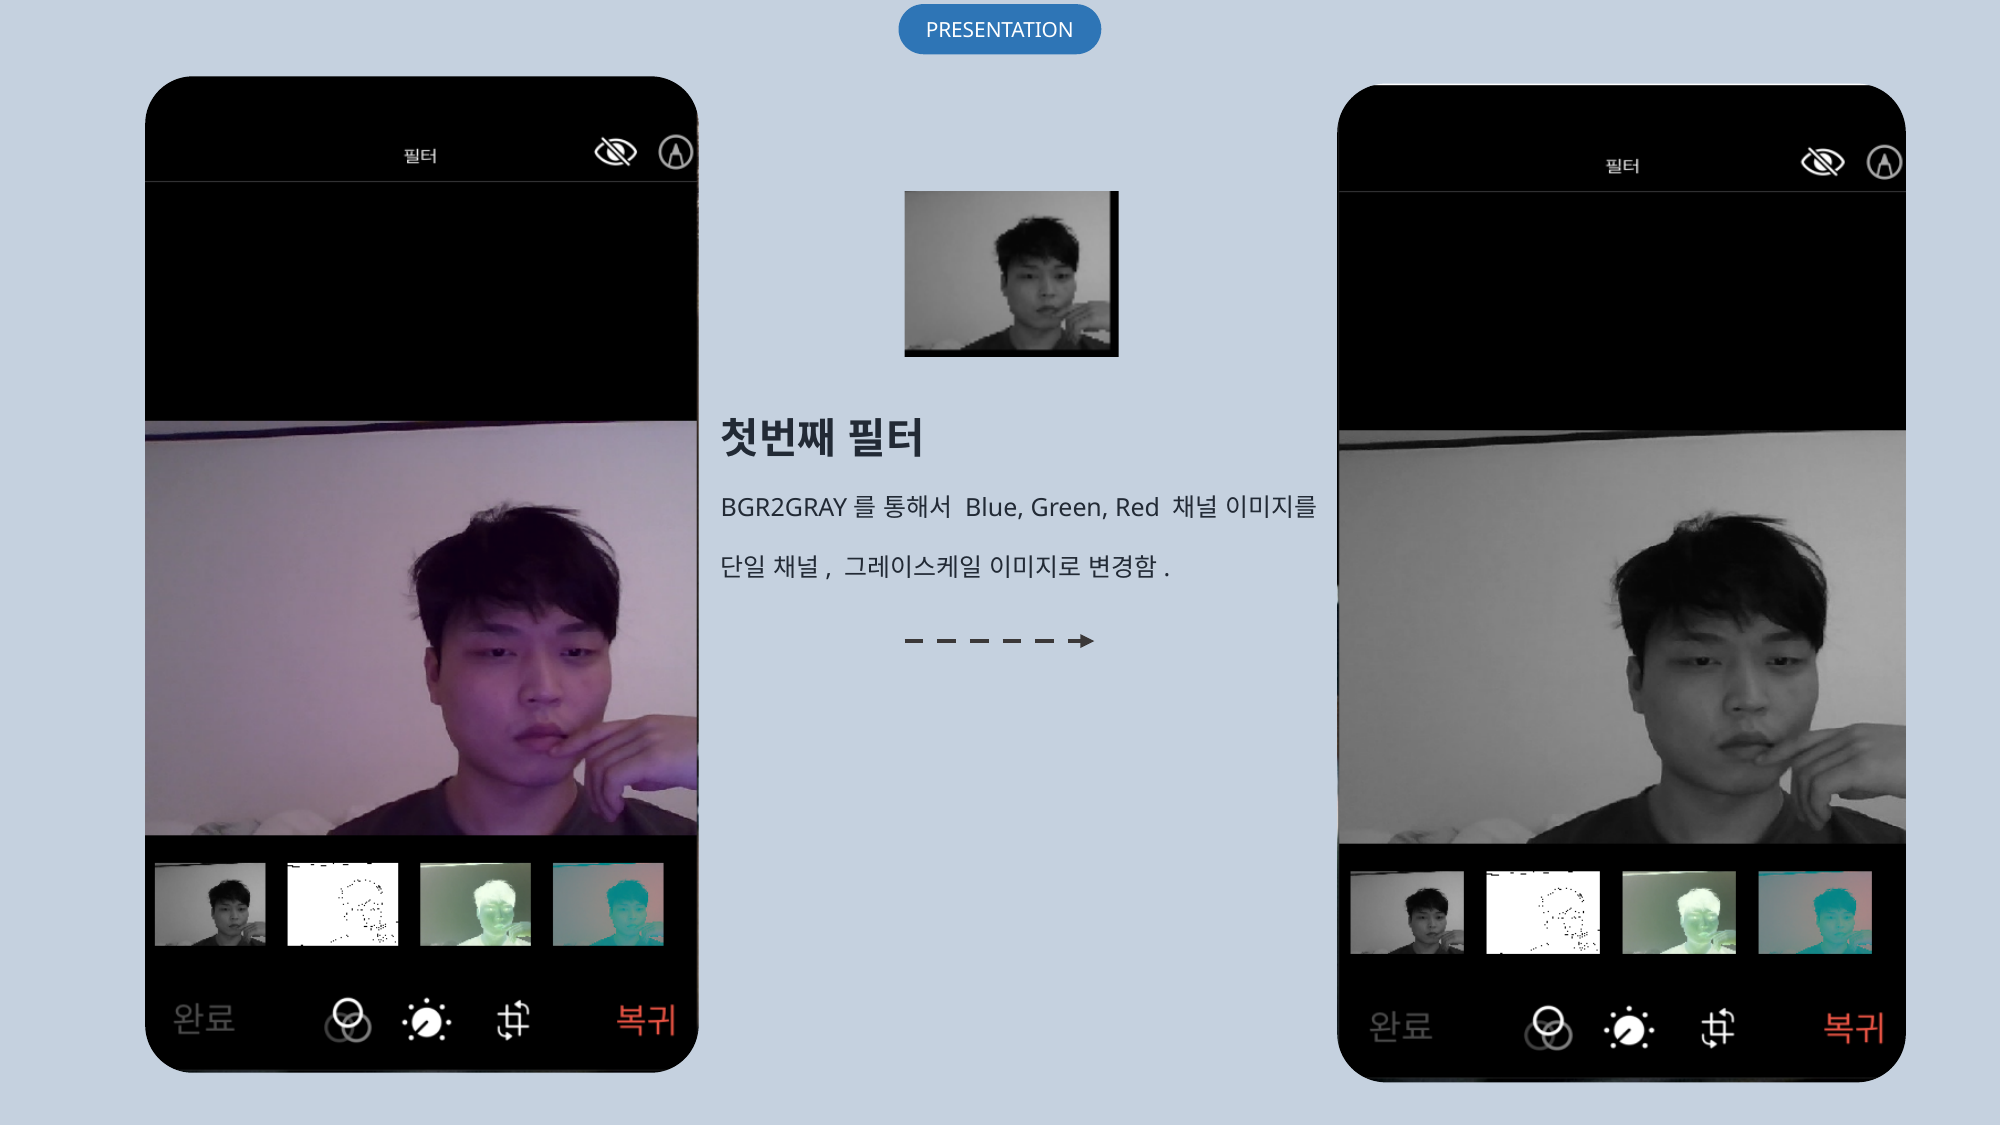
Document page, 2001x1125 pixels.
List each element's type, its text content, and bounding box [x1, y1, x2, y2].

text_box PRESENTATION [897, 3, 1103, 56]
picture [904, 191, 1119, 357]
text_box 첫번째 필터 BGR2GRAY를 통해서 Blue, Green, Red 채널 이미지를 단일 채널, 그레이스케일 이미지로 변경함. [705, 379, 1337, 658]
picture [145, 76, 699, 1073]
picture [1337, 83, 1906, 1083]
